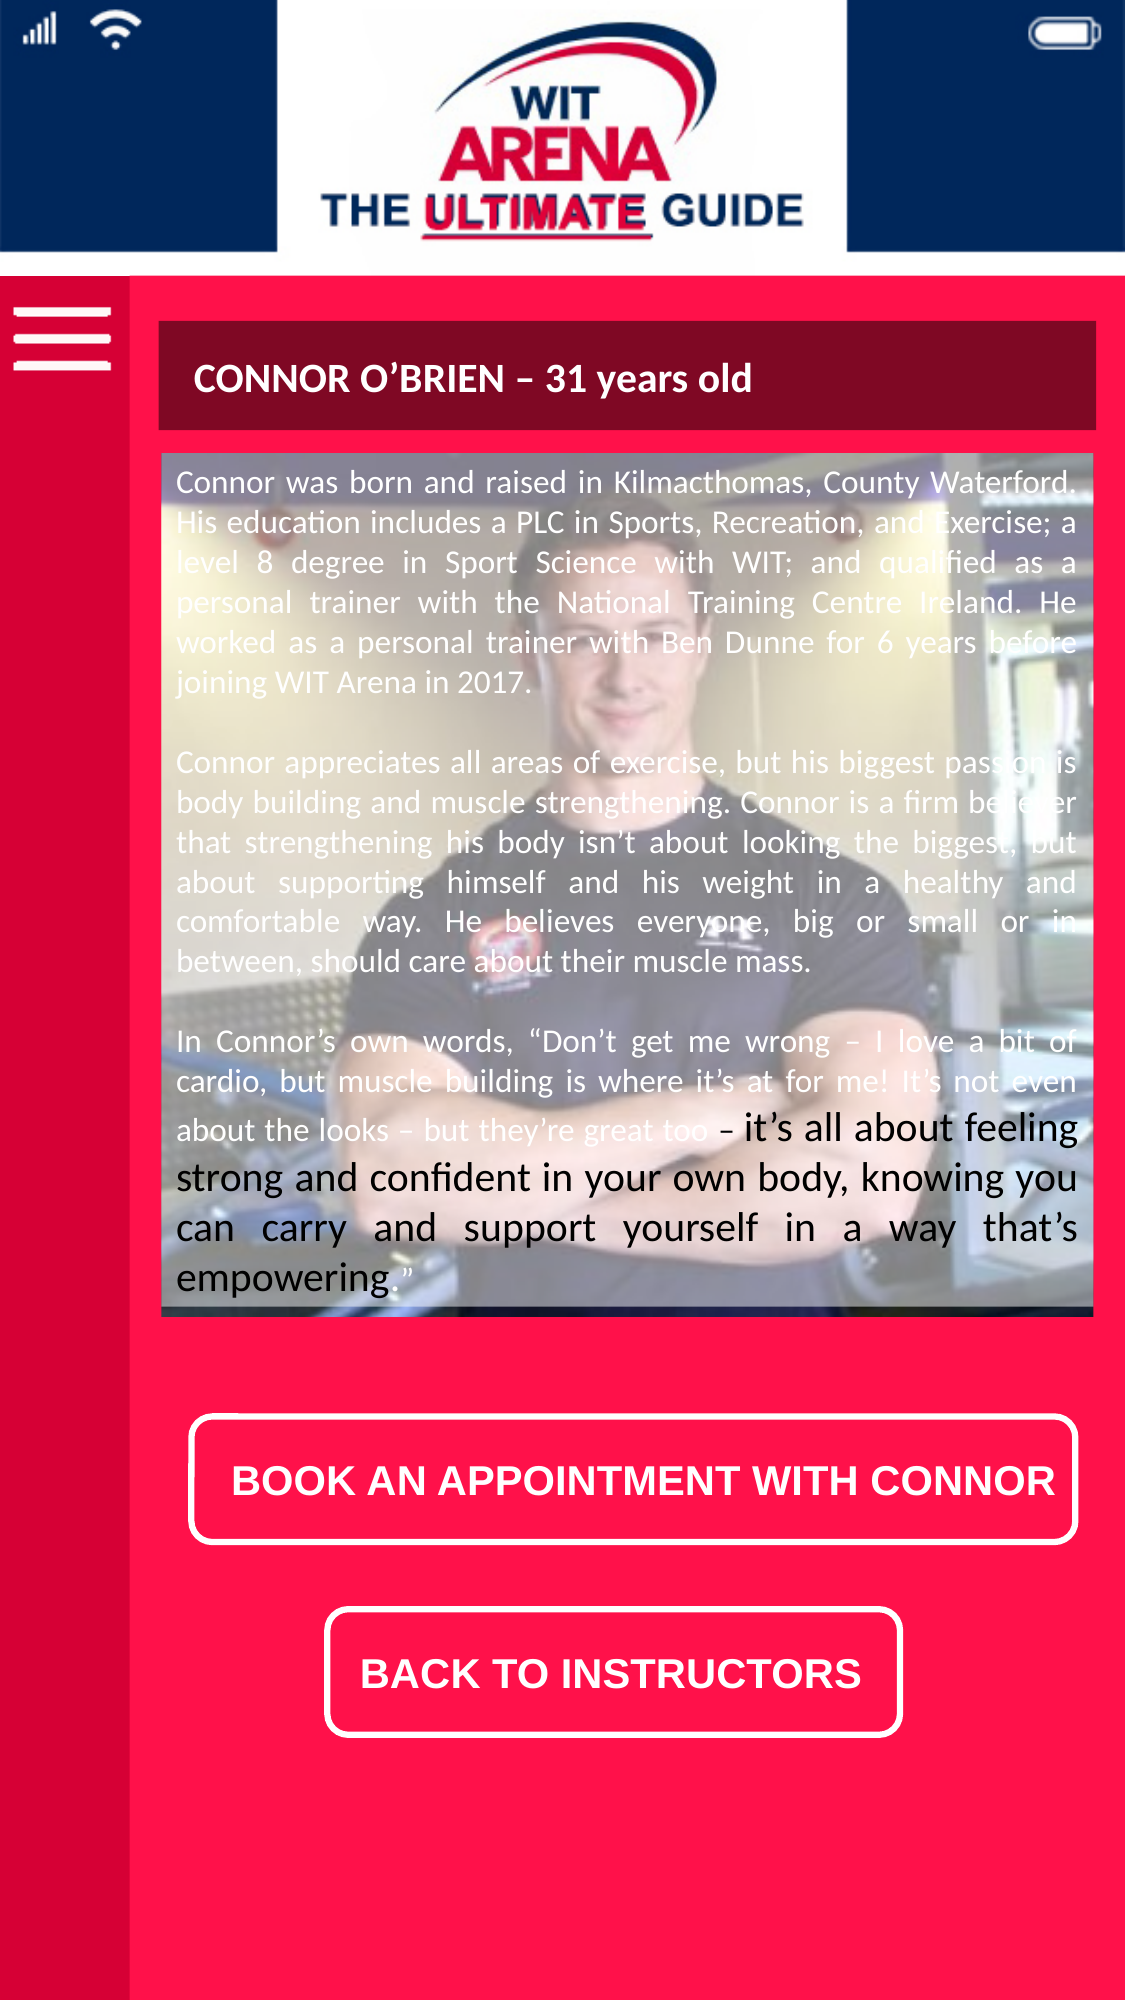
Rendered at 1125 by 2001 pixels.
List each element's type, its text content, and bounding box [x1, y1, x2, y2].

text_box BOOK AN APPOINTMENT WITH CONNOR [191, 1446, 1097, 1512]
text_box CONNOR O’BRIEN – 31 years old [179, 343, 1076, 409]
text_box [190, 1415, 1077, 1544]
text_box [129, 276, 1125, 2000]
text_box [326, 1608, 902, 1639]
text_box BACK TO INSTRUCTORS [278, 1639, 944, 1704]
picture [161, 453, 1094, 1317]
text_box [158, 320, 1097, 431]
picture [0, 0, 1125, 407]
text_box [326, 1704, 902, 1736]
